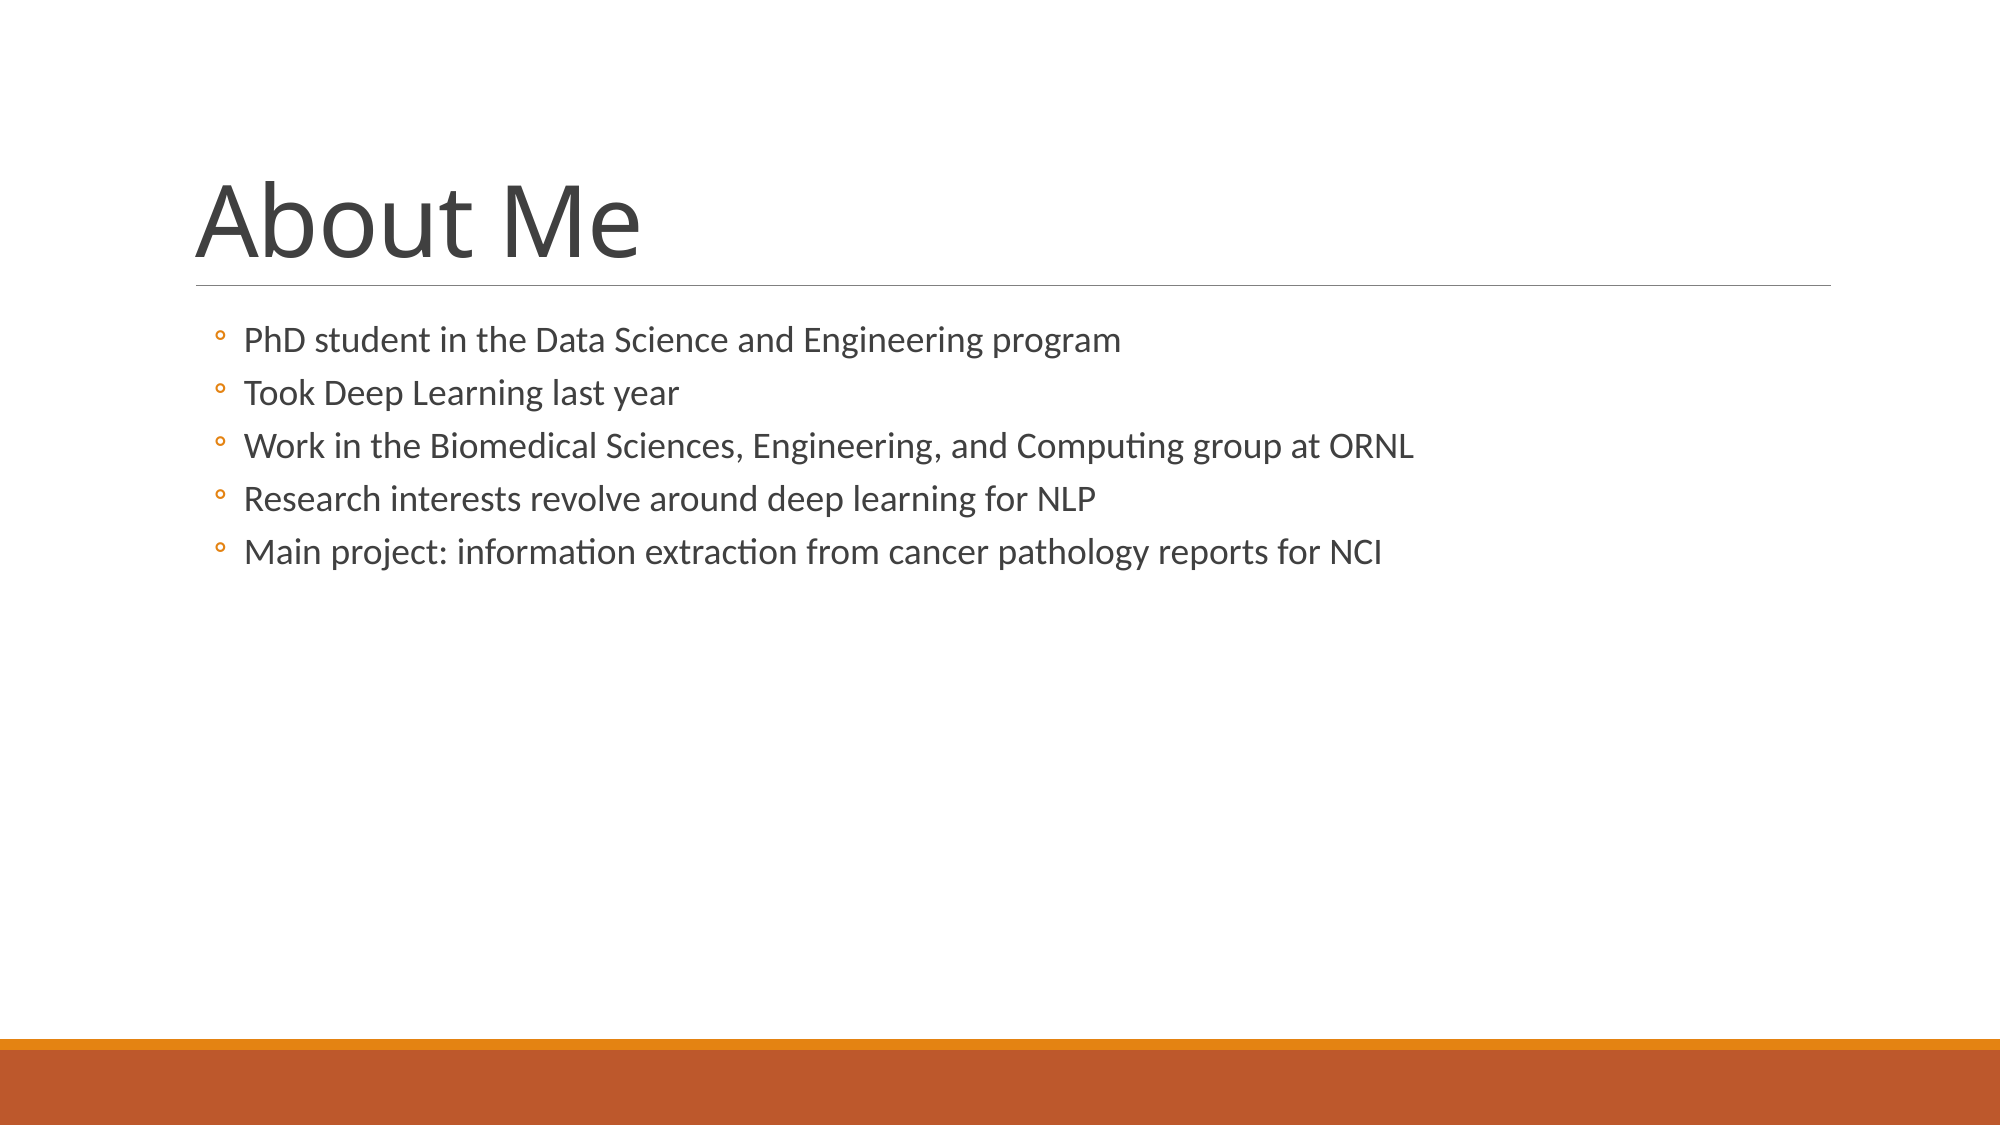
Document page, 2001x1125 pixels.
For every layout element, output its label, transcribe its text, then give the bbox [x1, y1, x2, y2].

title About Me [180, 47, 1830, 285]
list PhD student in the Data Science and Engineering program Took Deep Learning last year Work in the Biomedical Sciences, Engineering, and Computing group at ORNL Research interests revolve around deep learning for NLP Main project: information extraction from cancer pathology reports for NCI [181, 312, 1649, 1025]
